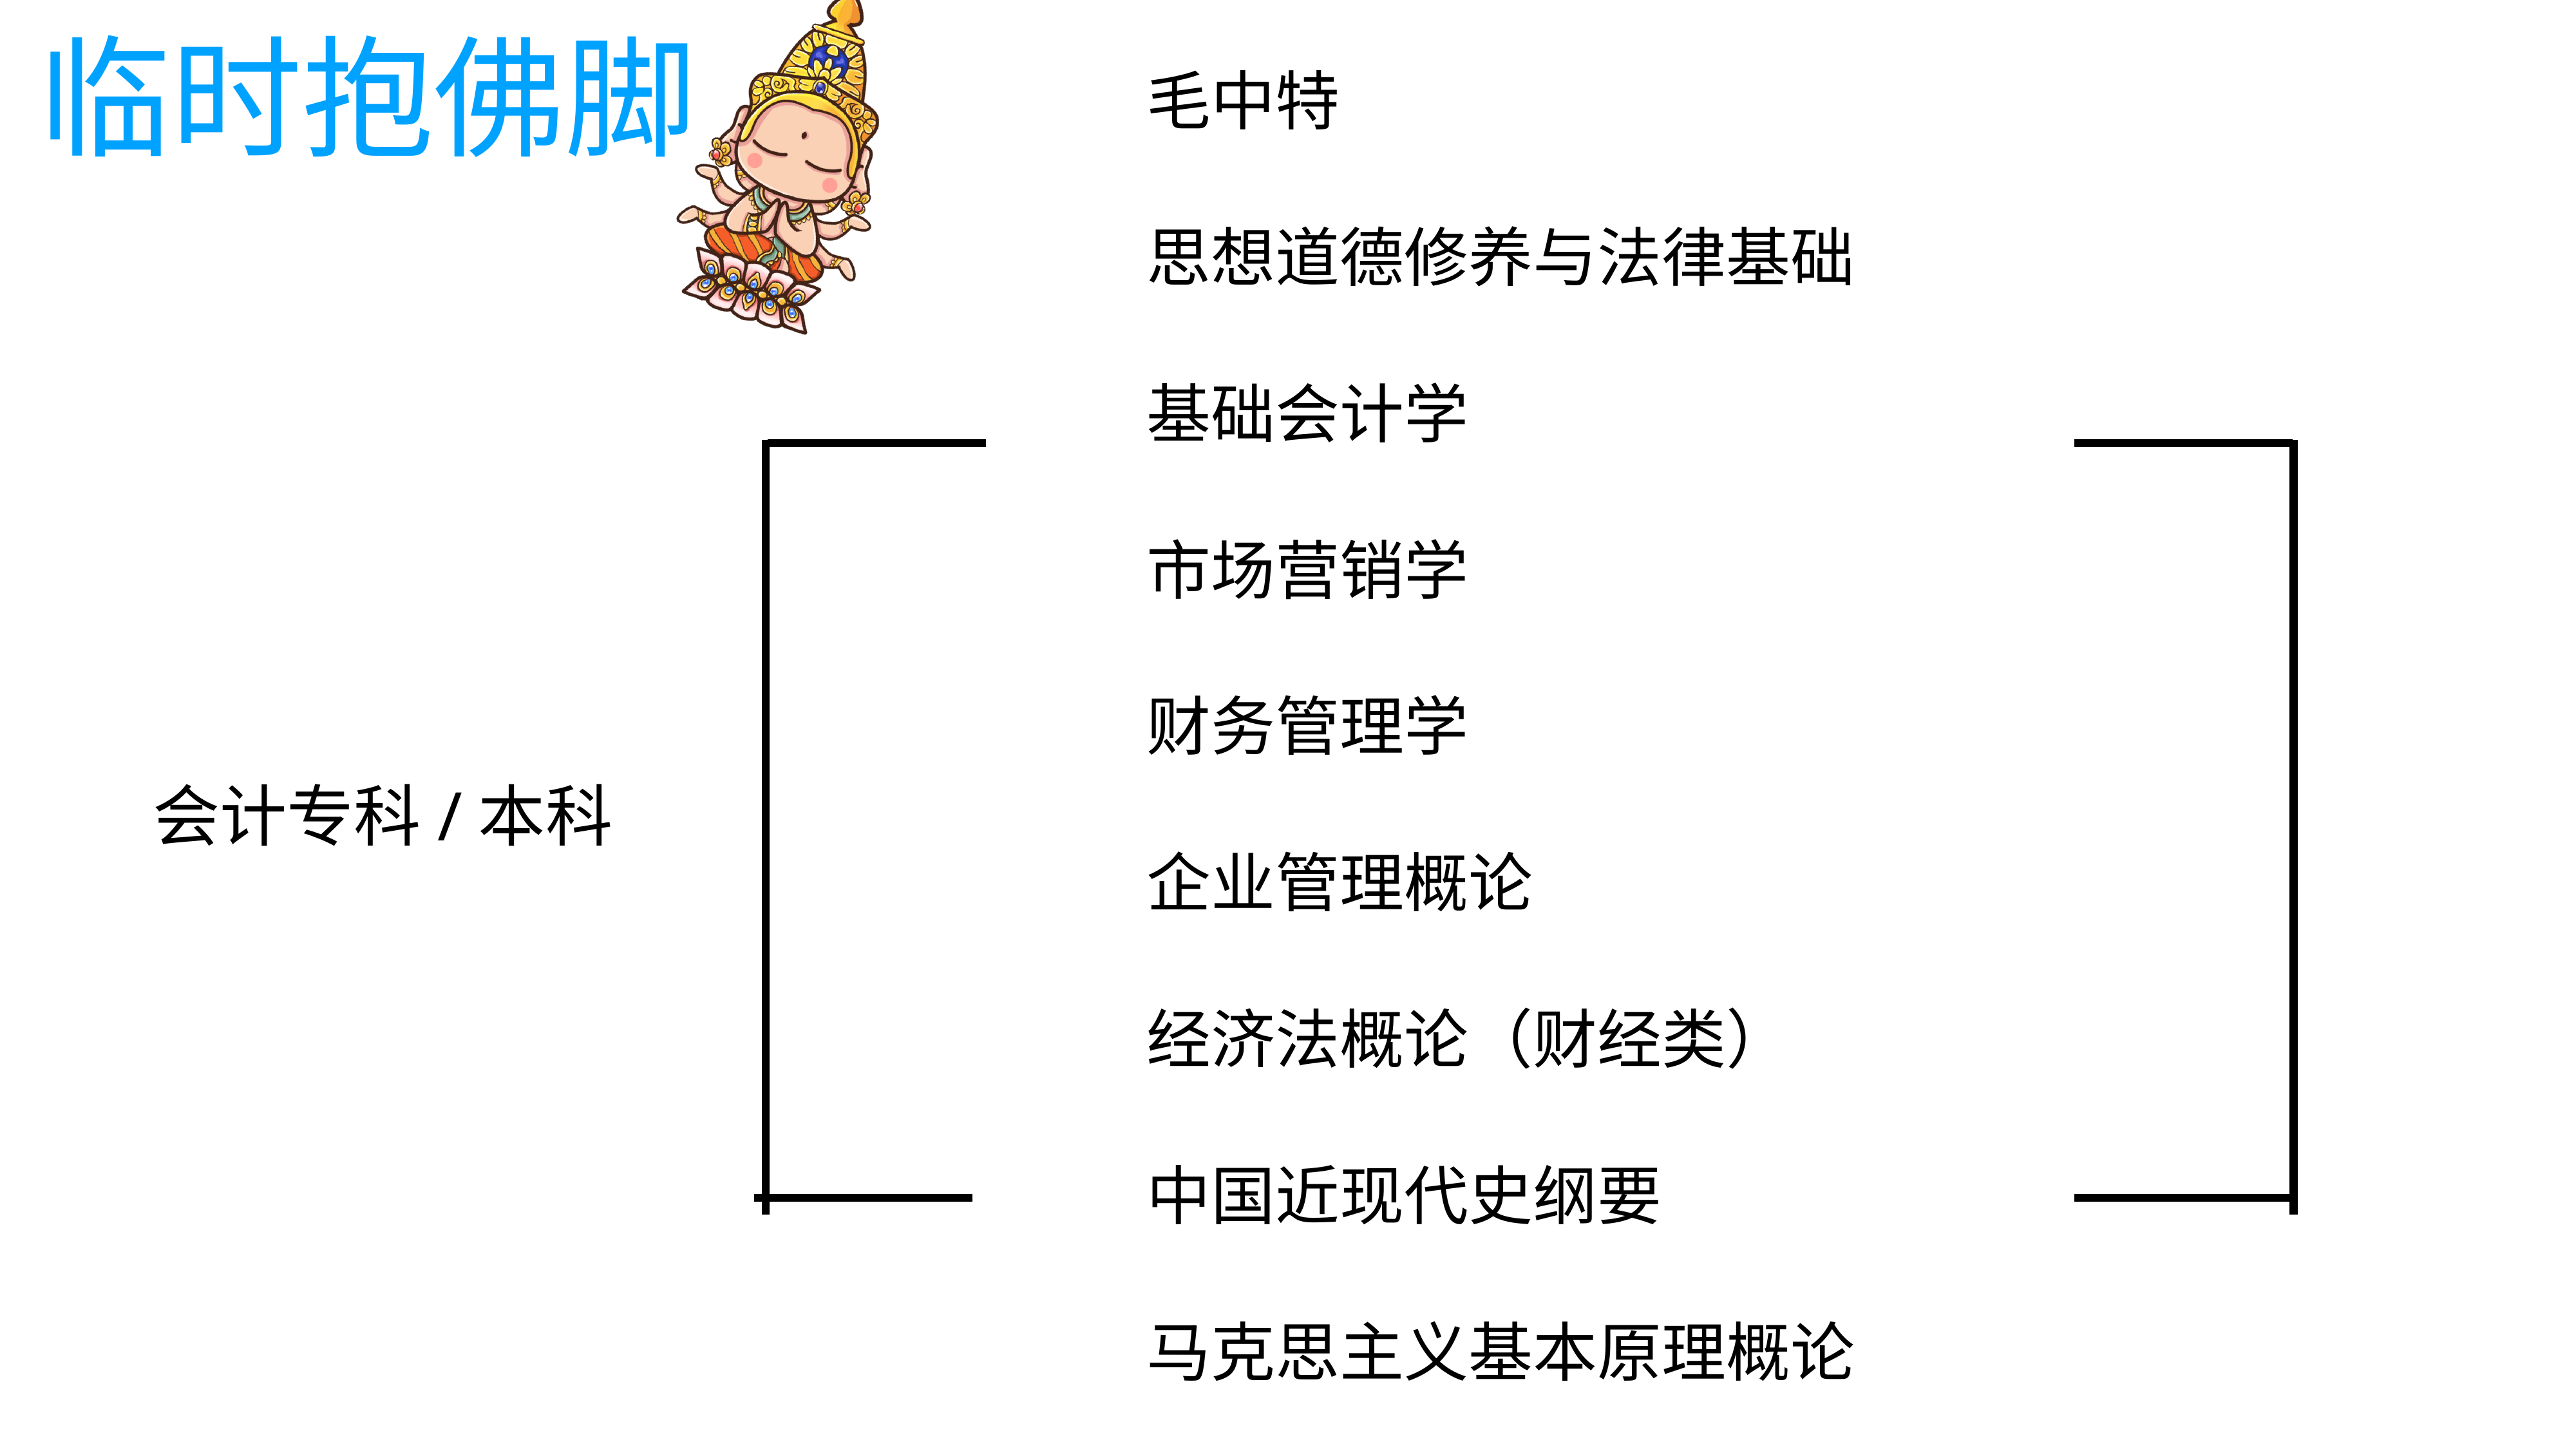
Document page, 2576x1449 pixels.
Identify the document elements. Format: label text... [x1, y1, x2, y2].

text_box 会计专科/本科 [145, 766, 621, 862]
text_box 毛中特 思想道德修养与法律基础 基础会计学 市场营销学 财务管理学 企业管理概论 经济法概论（财经类） 中国近现代史纲要 马克思主义基本原理概论 [1139, 52, 1863, 1396]
title 临时抱佛脚 [0, 6, 605, 181]
picture [556, 0, 1024, 391]
